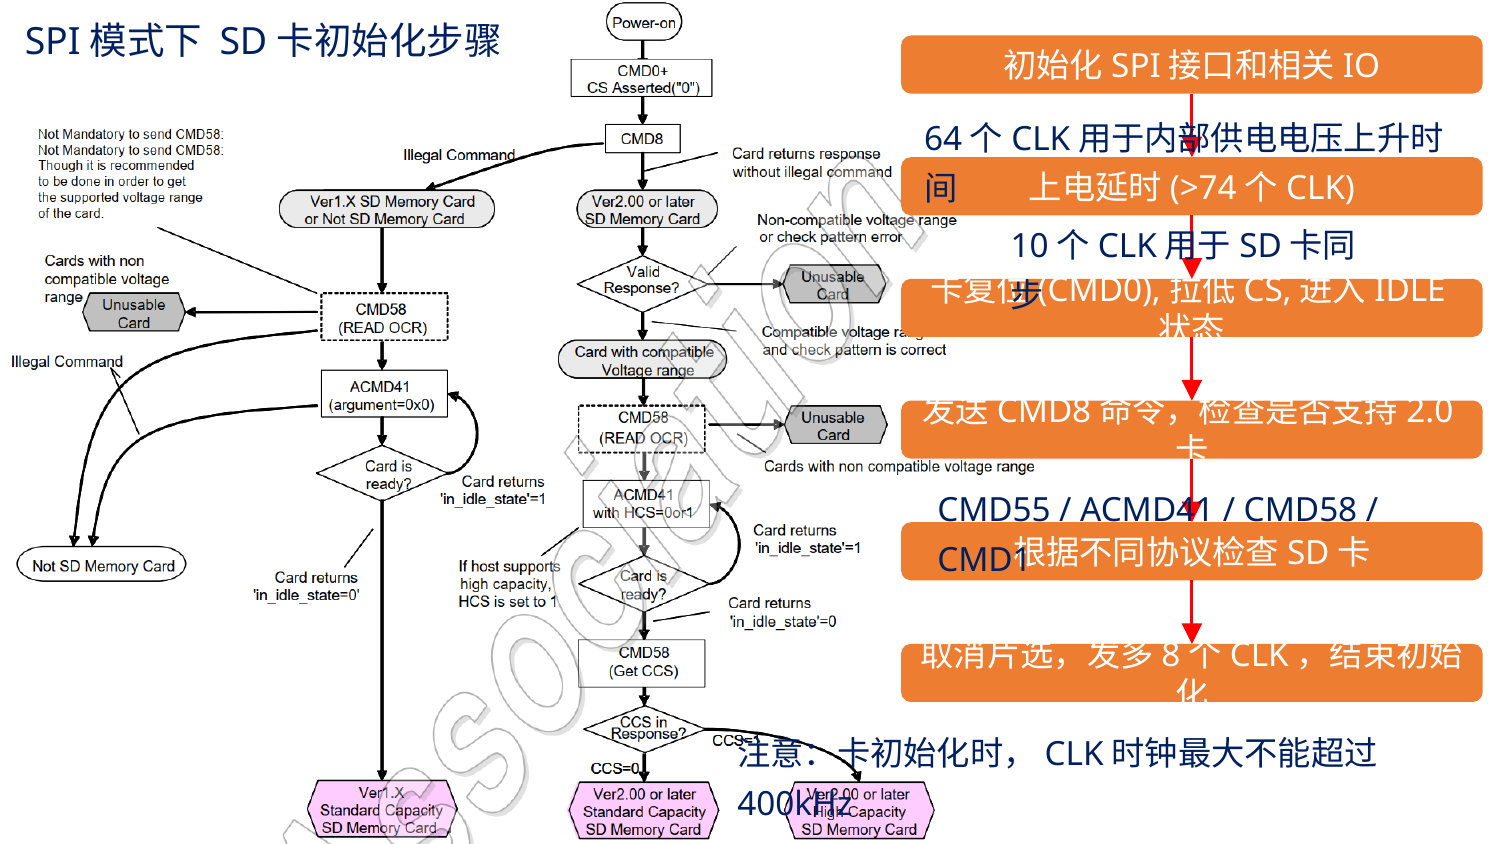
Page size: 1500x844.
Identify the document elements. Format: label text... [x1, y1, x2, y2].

text_box 发送CMD8命令，检查是否支持2.0卡 [1041, 399, 1484, 460]
text_box 根据不同协议检查SD卡 [1480, 524, 1484, 579]
text_box 64个CLK用于内部供电电压上升时间 [1041, 102, 1467, 211]
picture [0, 0, 1041, 844]
text_box 注意：卡初始化时，CLK时钟最大不能超过400kHz [1041, 718, 1500, 826]
text_box 10个CLK用于SD卡同步 [1041, 210, 1395, 319]
text_box 取消片选，发多8个CLK，结束初始化 [1041, 642, 1484, 704]
text_box CMD55 / ACMD41 / CMD58 / CMD1 [1041, 474, 1480, 582]
text_box 初始化SPI接口和相关IO [1041, 34, 1484, 95]
text_box 上电延时(>74个CLK) [1395, 156, 1484, 217]
text_box 卡复位(CMD0),拉低CS,进入IDLE状态 [1041, 277, 1484, 338]
